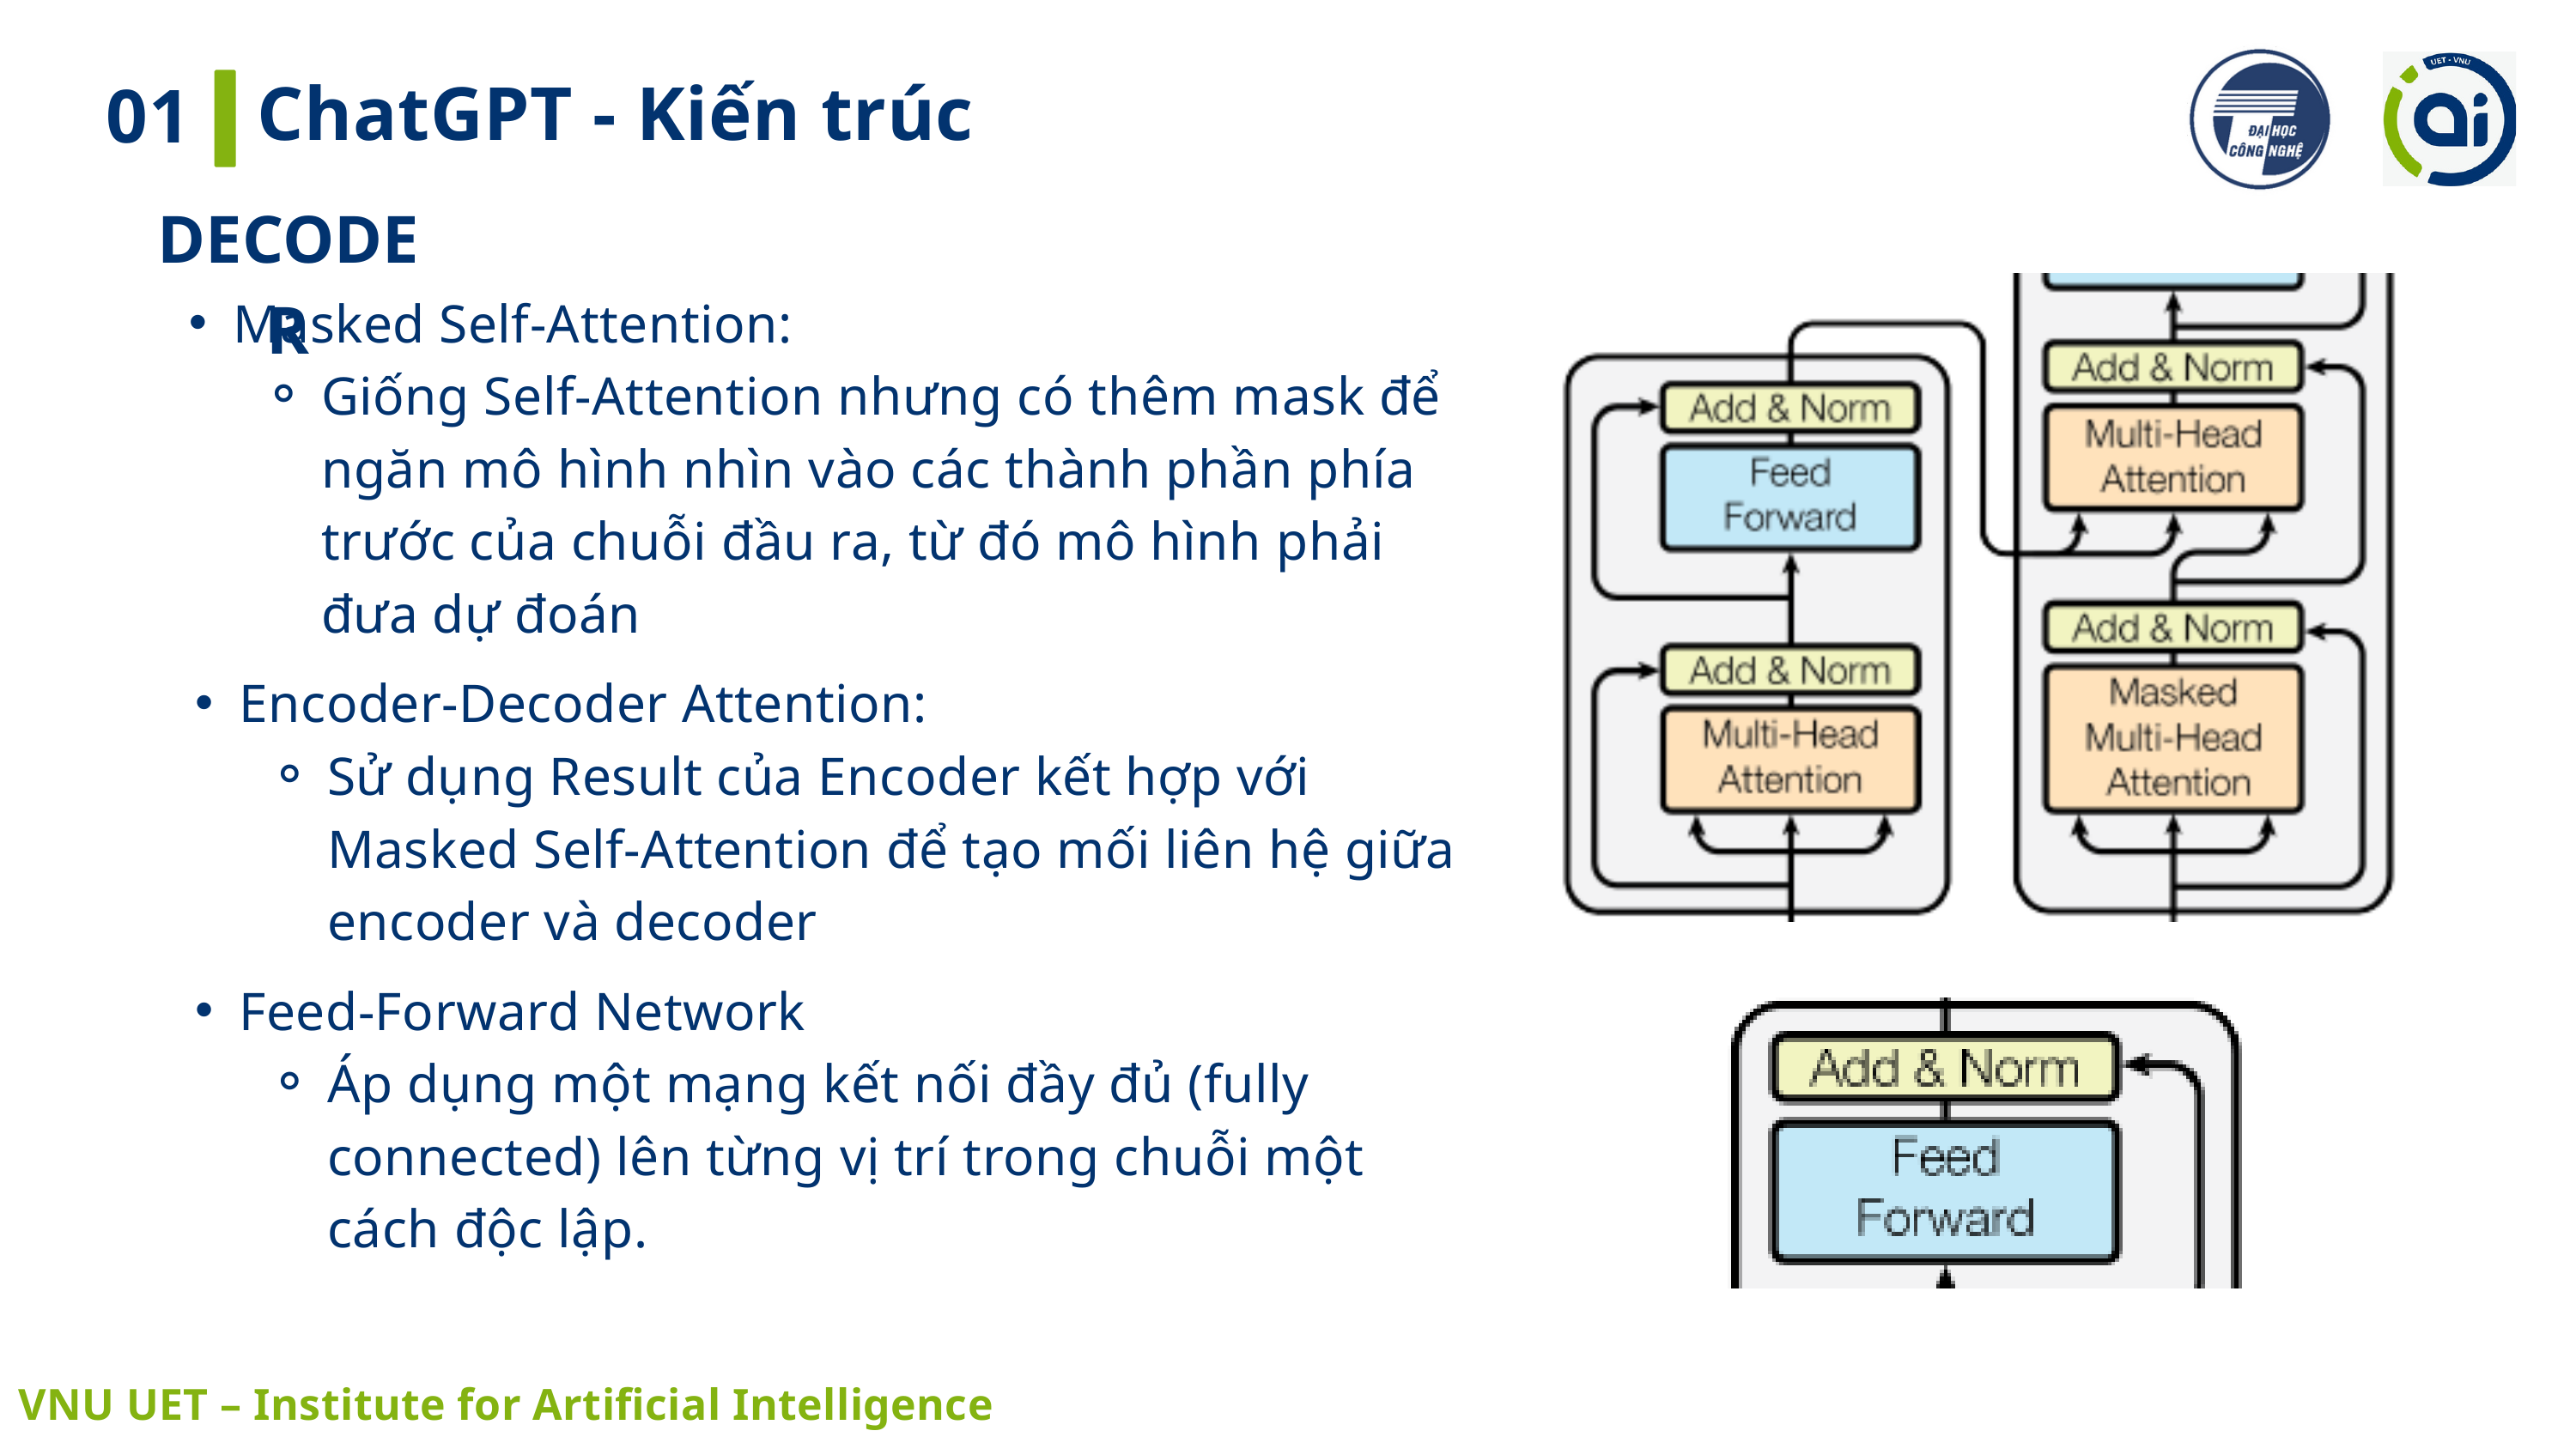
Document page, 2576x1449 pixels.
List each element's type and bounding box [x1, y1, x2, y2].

text_box [1705, 997, 2257, 1288]
text_box [2182, 40, 2517, 197]
text_box [1545, 273, 2412, 922]
text_box [103, 3, 1134, 234]
text_box [144, 196, 1492, 1255]
text_box [0, 1371, 2576, 1449]
